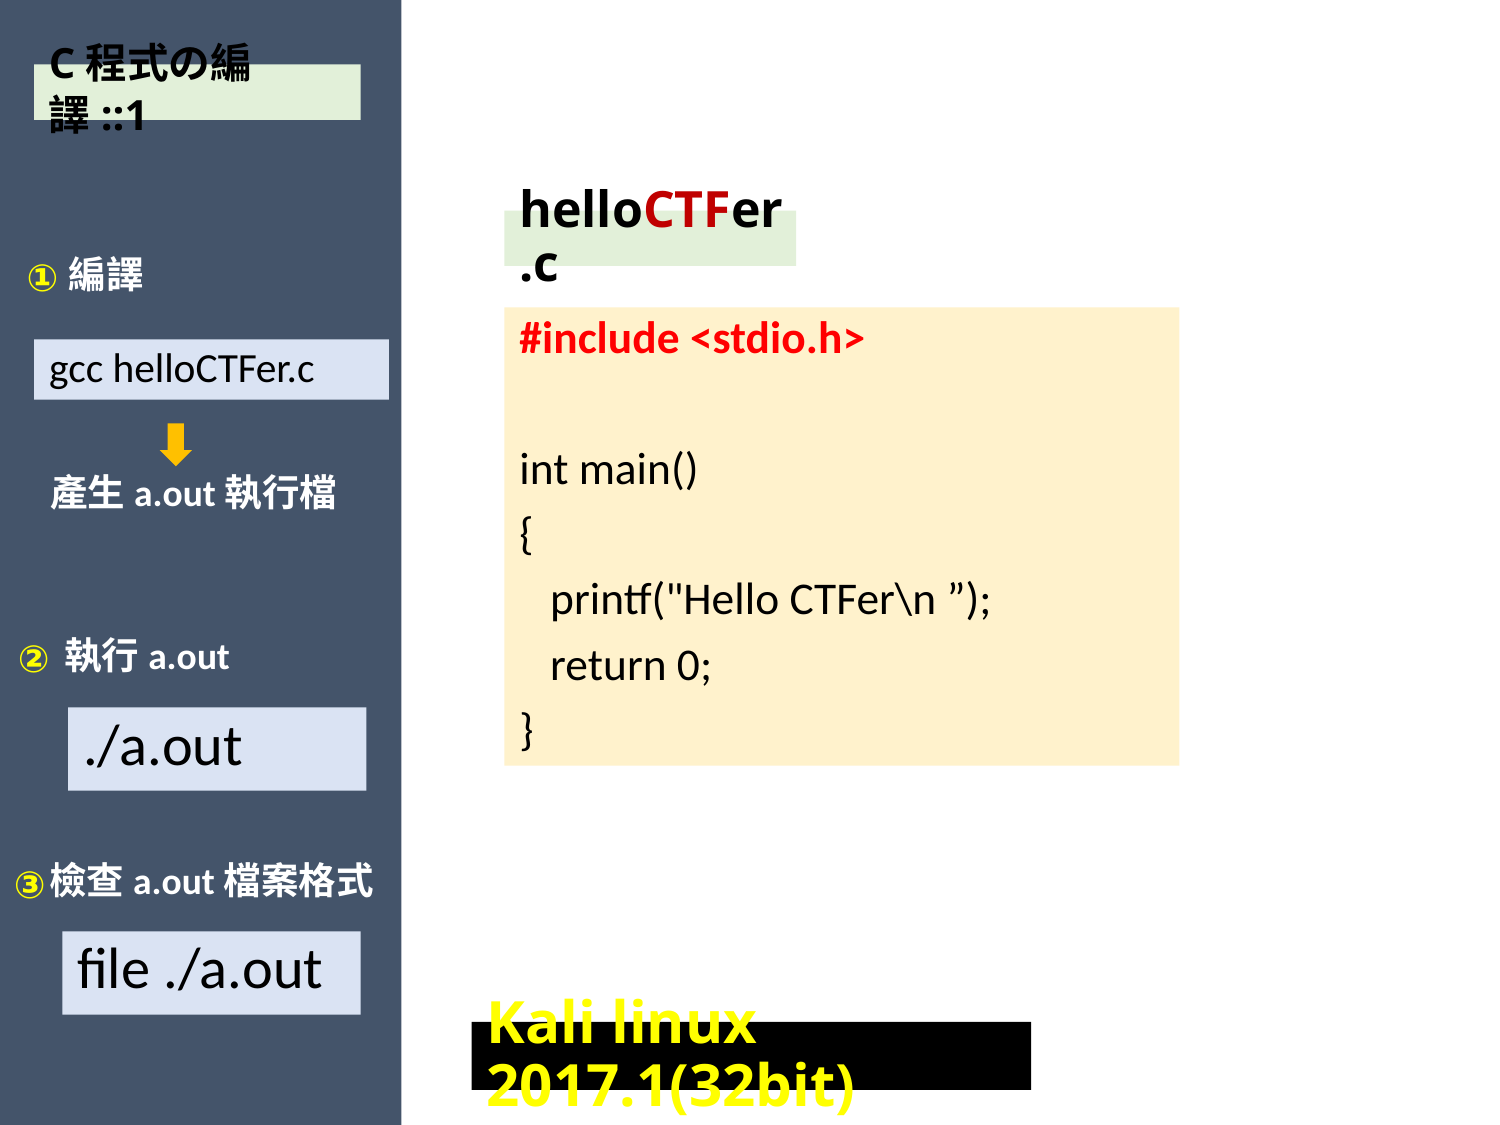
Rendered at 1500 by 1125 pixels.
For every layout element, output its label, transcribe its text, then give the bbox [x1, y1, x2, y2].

text_box [0, 0, 402, 1125]
list gcc helloCTFer.c [34, 339, 389, 400]
text_box ③ [0, 853, 61, 913]
text_box [157, 422, 195, 468]
text_box Kali linux 2017.1(32bit) [471, 1021, 1032, 1090]
text_box 產生a.out執行檔 [35, 461, 353, 522]
text_box #include <stdio.h> int main() { printf("Hello CTFer\n ”); return 0; } [504, 307, 1180, 766]
text_box ② [3, 628, 65, 688]
text_box 編譯 [54, 244, 159, 304]
text_box ./a.out [68, 707, 367, 791]
text_box ① [11, 246, 74, 307]
text_box C程式の編譯::1 [34, 64, 361, 120]
text_box 檢查a.out檔案格式 [34, 849, 389, 910]
title helloCTFer.c [504, 210, 797, 266]
text_box 執行a.out [49, 624, 245, 685]
text_box file ./a.out [62, 931, 361, 1015]
